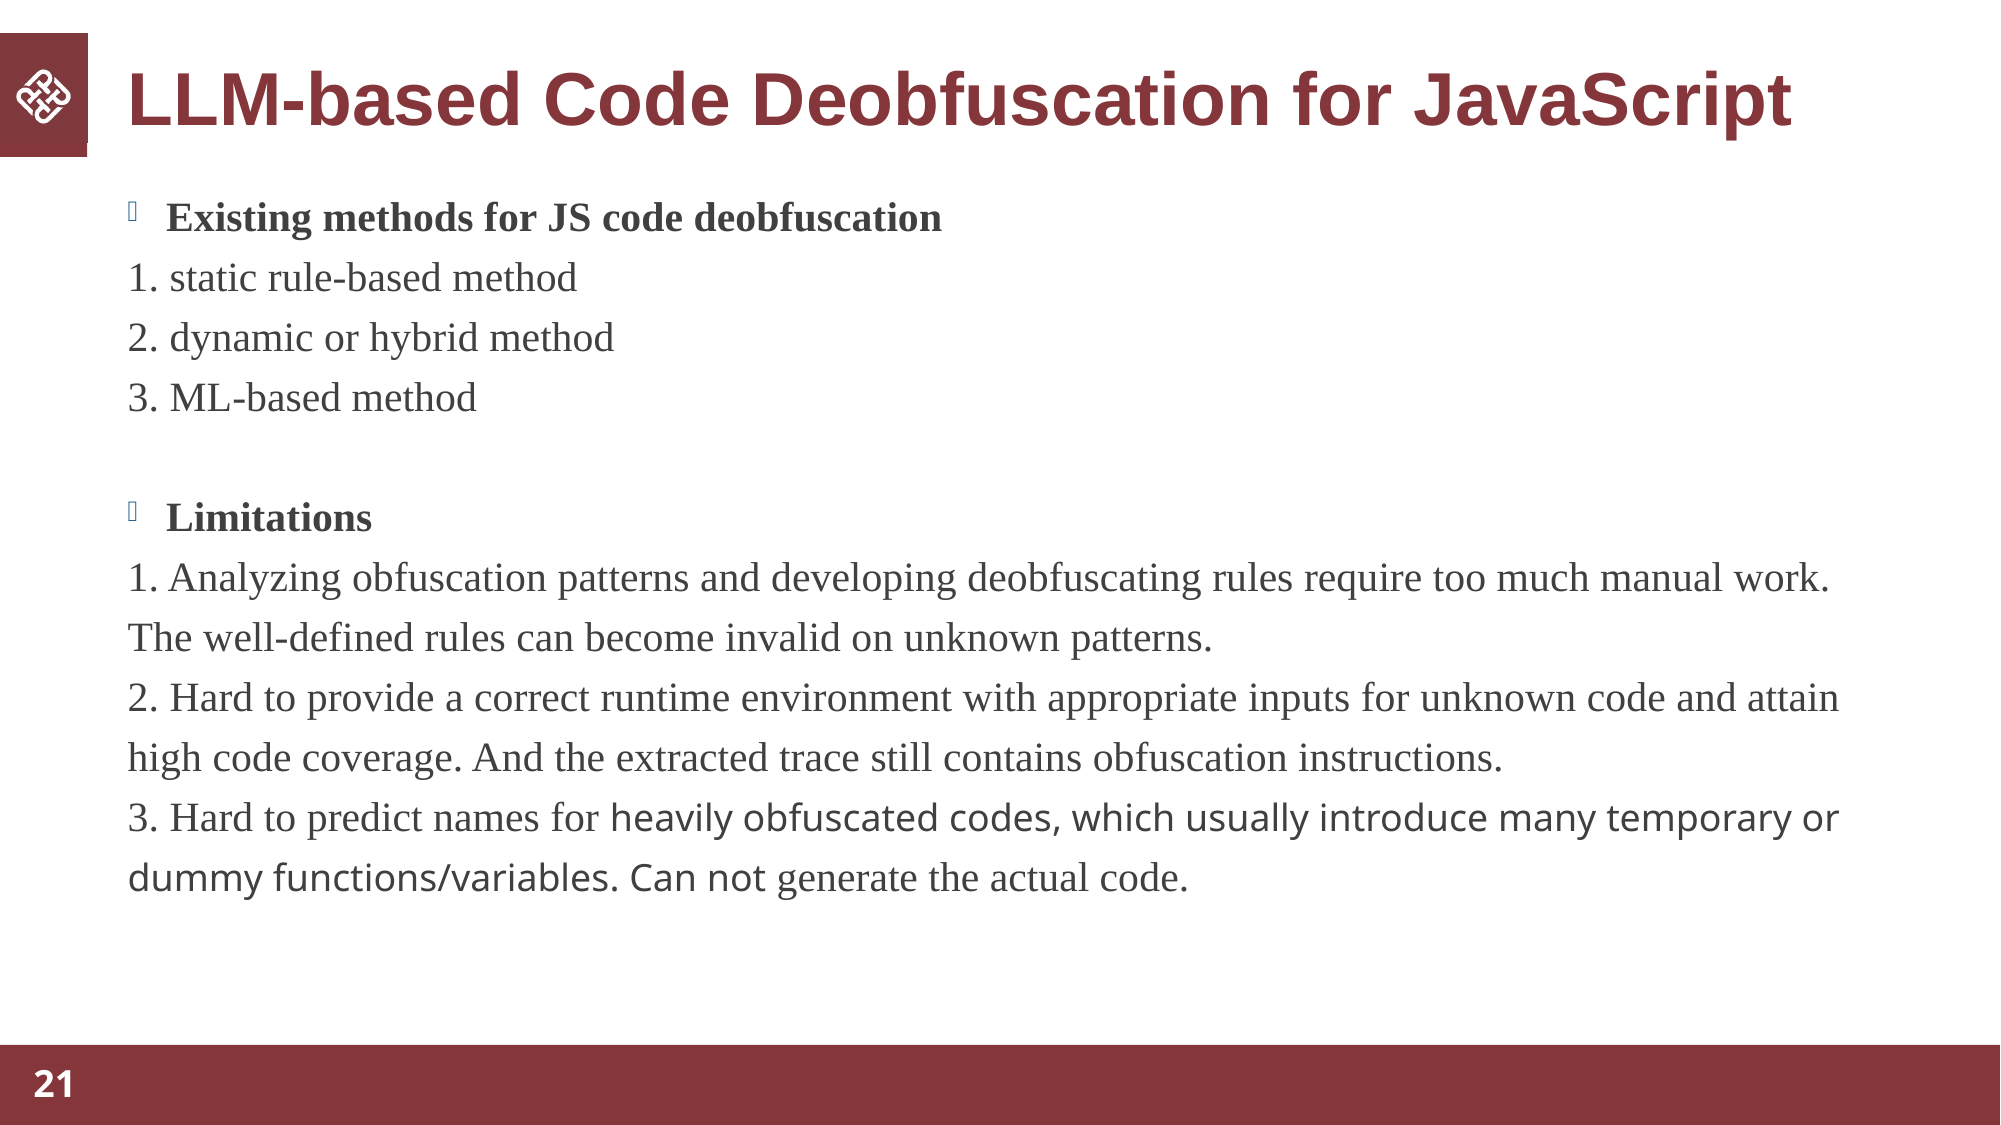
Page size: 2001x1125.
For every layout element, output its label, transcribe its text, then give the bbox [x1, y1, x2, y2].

title LLM-based Code Deobfuscation for JavaScript [112, 33, 1888, 157]
picture [0, 33, 88, 143]
list Existing methods for JS code deobfuscation 1. static rule-based method 2. dynamic or hybrid method 3. ML-based method Limitations 1. Analyzing obfuscation patterns and developing deobfuscating rules require too much manual work. The well-defined rules can become invalid on unknown patterns. 2. Hard to provide a correct runtime environment with appropriate inputs for unknown code and attain high code coverage. And the extracted trace still contains obfuscation instructions. 3. Hard to predict names for heavily obfuscated codes, which usually introduce many temporary or dummy functions/variables. Can not generate the actual code. [112, 172, 1888, 1034]
